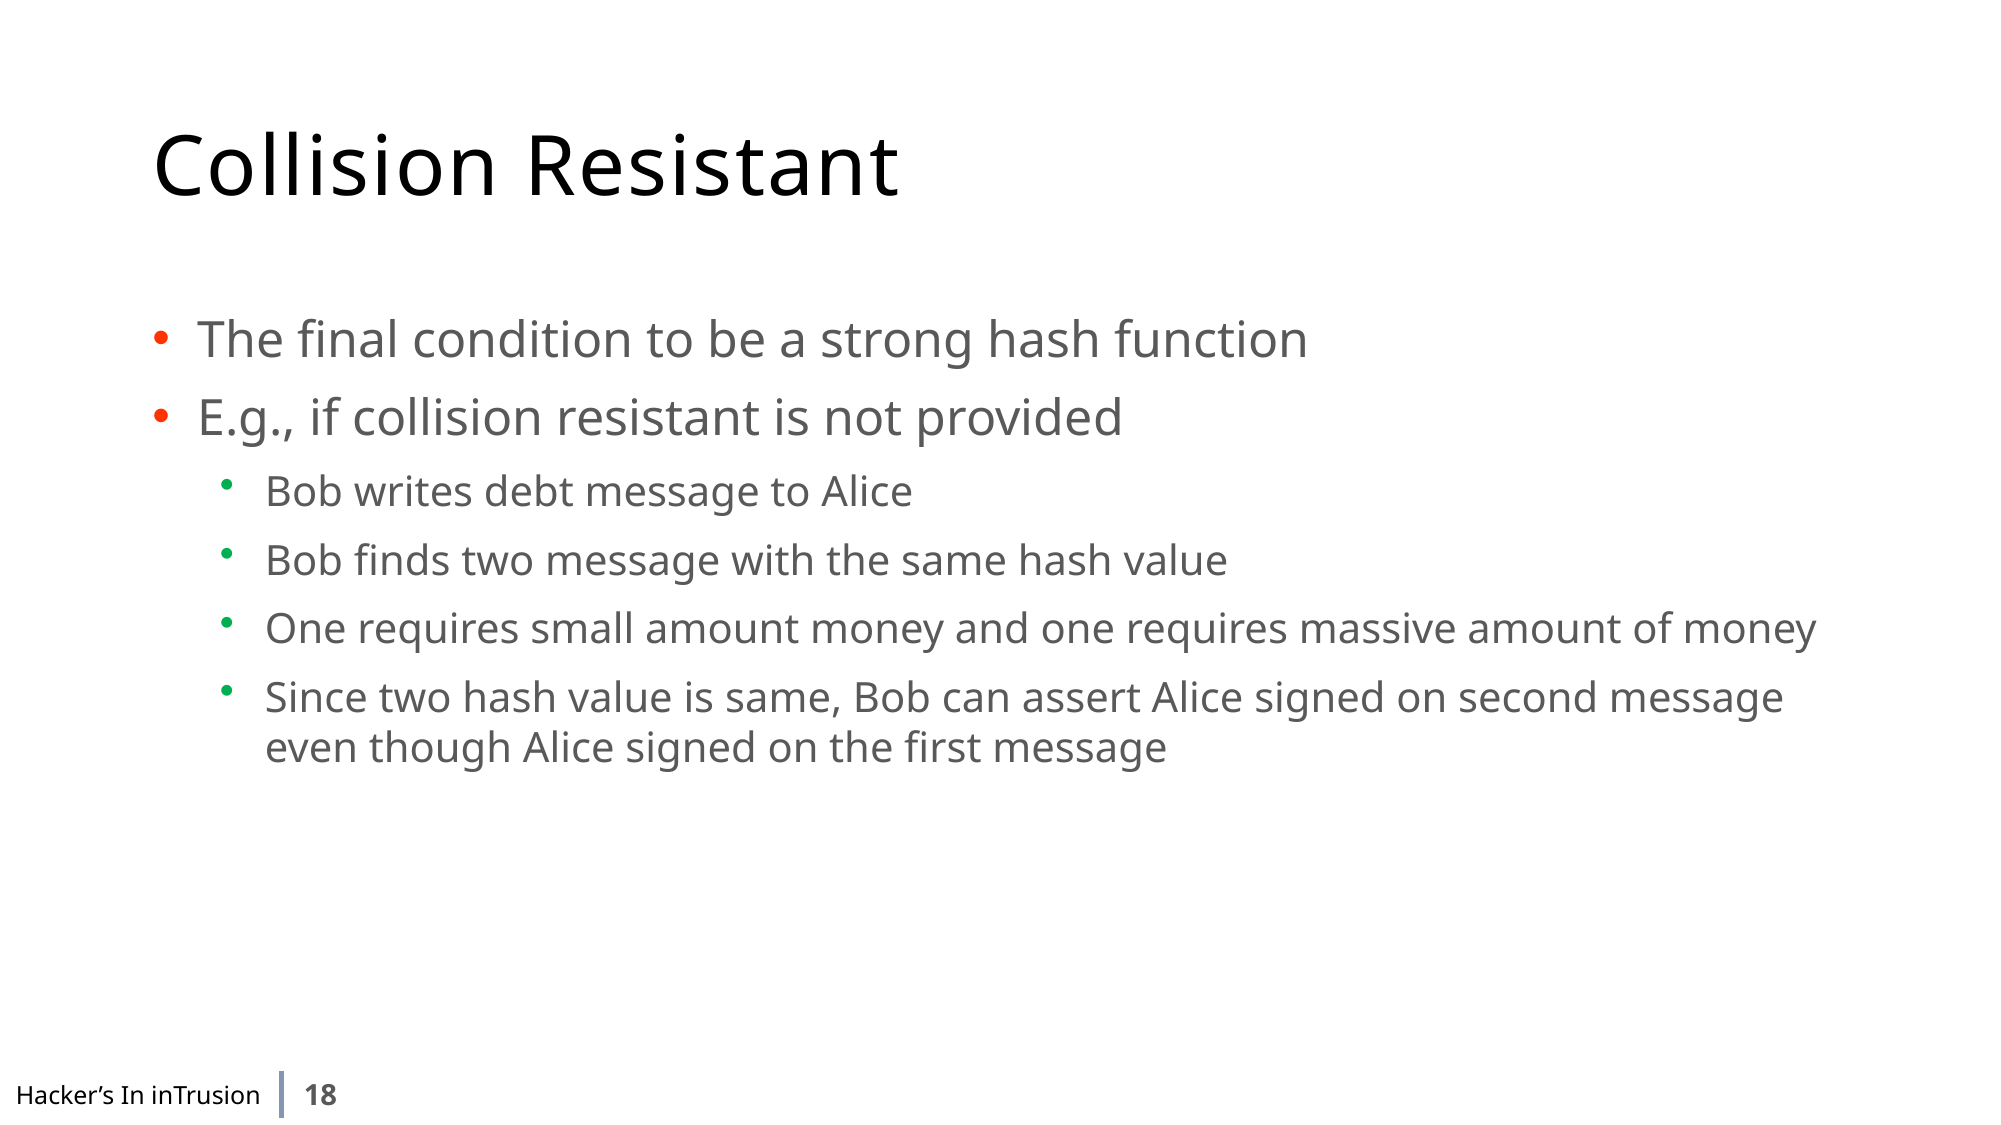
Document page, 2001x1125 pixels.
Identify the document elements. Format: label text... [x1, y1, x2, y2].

title Collision Resistant [137, 59, 1863, 278]
list The final condition to be a strong hash function E.g., if collision resistant is not provided Bob writes debt message to Alice Bob finds two message with the same hash value One requires small amount money and one requires massive amount of money Since two hash value is same, Bob can assert Alice signed on second message even though Alice signed on the first message [137, 299, 1863, 1061]
